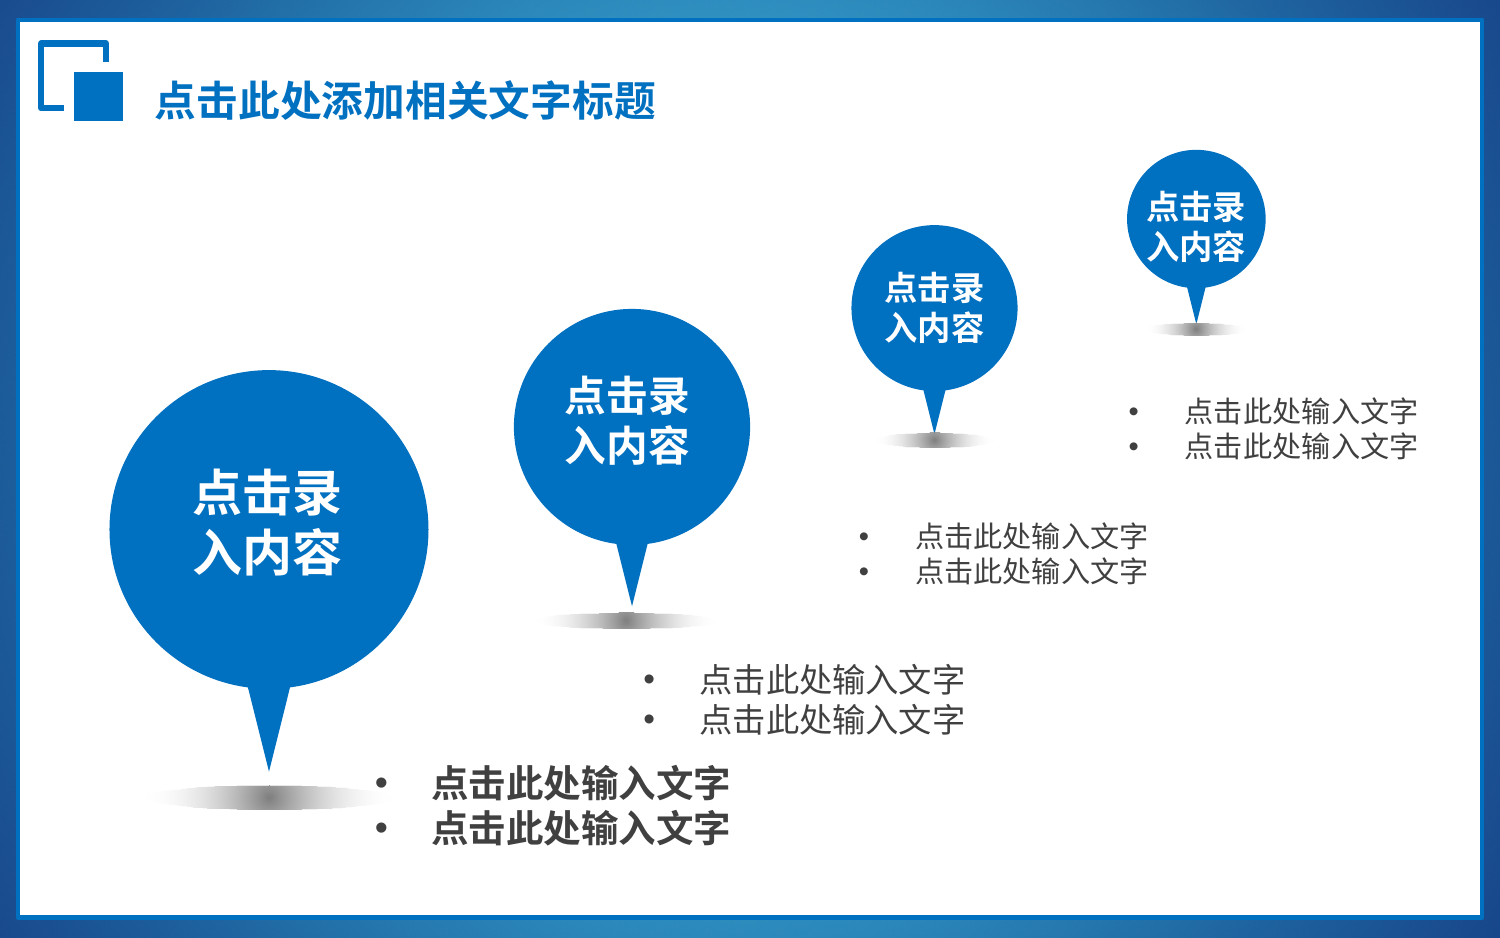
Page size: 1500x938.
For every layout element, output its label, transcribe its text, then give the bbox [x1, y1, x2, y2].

text_box [16, 18, 1484, 920]
text_box [39, 41, 108, 110]
text_box 点击此处添加相关文字标题 [139, 67, 671, 132]
text_box 点击此处输入文字 点击此处输入文字 [844, 511, 1164, 596]
text_box [67, 65, 130, 128]
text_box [1126, 149, 1266, 336]
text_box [109, 369, 429, 811]
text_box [851, 224, 1018, 449]
text_box 点击此处输入文字 点击此处输入文字 [628, 651, 981, 747]
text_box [513, 308, 751, 629]
text_box 点击此处输入文字 点击此处输入文字 [360, 752, 747, 858]
text_box 点击此处输入文字 点击此处输入文字 [1113, 385, 1434, 471]
picture [0, 0, 1500, 938]
